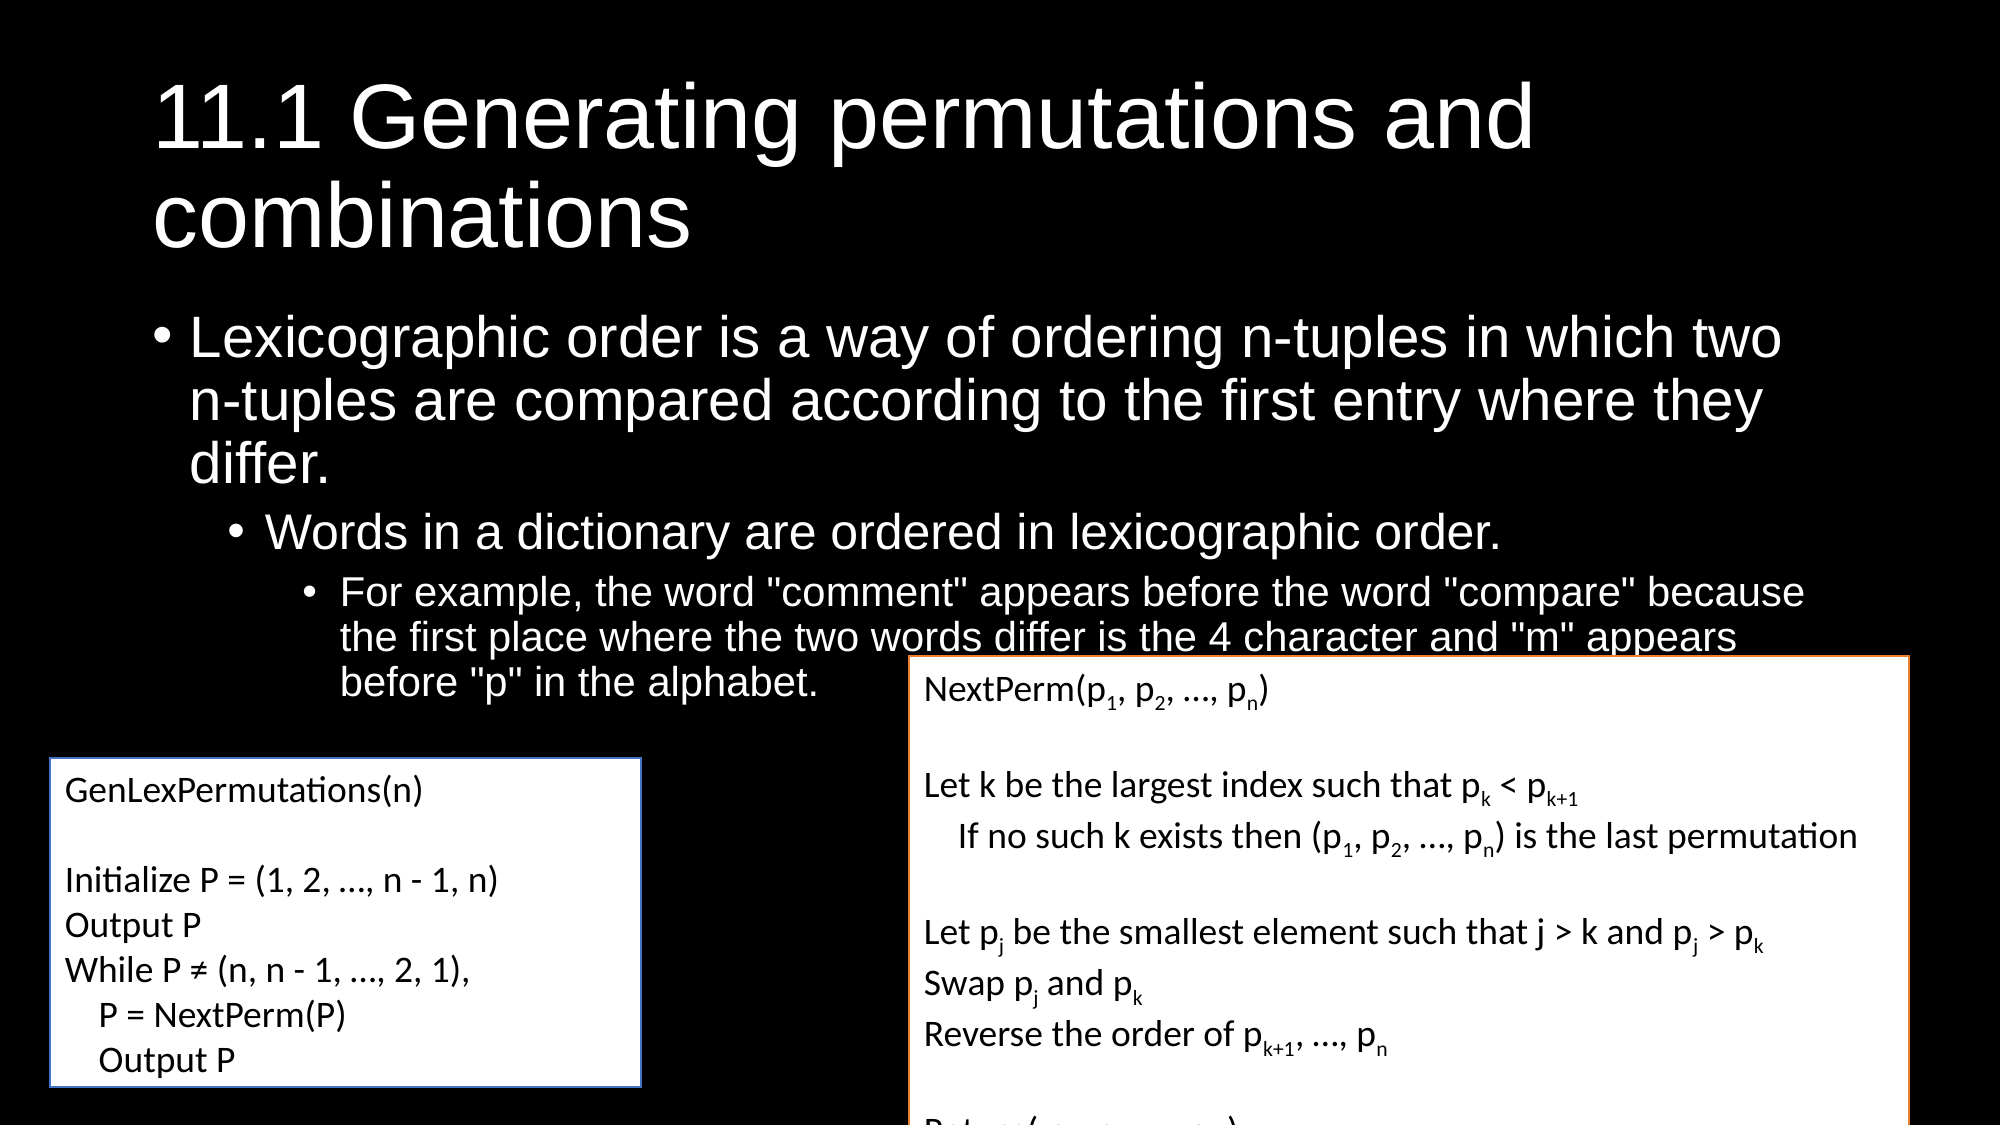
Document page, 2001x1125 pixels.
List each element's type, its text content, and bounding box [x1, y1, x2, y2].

list Lexicographic order is a way of ordering n-tuples in which two n-tuples are compared according to the first entry where they differ. Words in a dictionary are ordered in lexicographic order. For example, the word "comment" appears before the word "compare" because the first place where the two words differ is the 4 character and "m" appears before "p" in the alphabet. [137, 299, 1863, 1014]
text_box GenLexPermutations(n) Initialize P = (1, 2, …, n - 1, n) Output P While P ≠ (n, n - 1, …, 2, 1), P = NextPerm(P) Output P [49, 757, 642, 1088]
text_box NextPerm(p1, p2, …, pn) Let k be the largest index such that pk < pk+1 If no such k exists then (p1, p2, …, pn) is the last permutation Let pj be the smallest element such that j > k and pj > pk Swap pj and pk Reverse the order of pk+1, …, pn Return( p1, p2, …, pn ) [908, 655, 1910, 1125]
title 11.1 Generating permutations and combinations [137, 59, 1863, 278]
